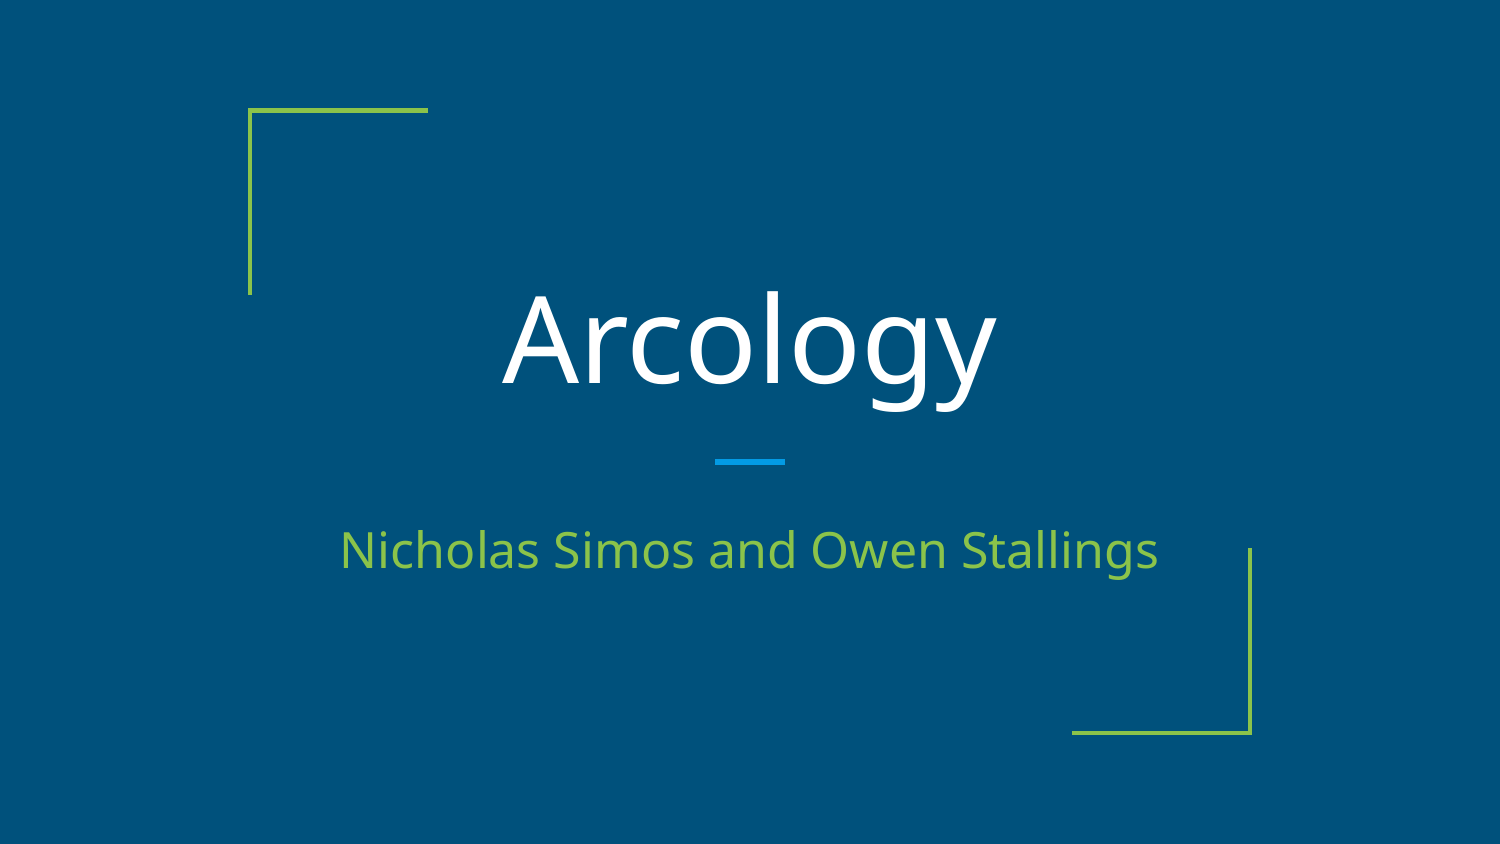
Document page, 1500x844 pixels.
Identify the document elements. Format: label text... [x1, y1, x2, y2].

title Arcology [275, 195, 1225, 435]
subtitle Nicholas Simos and Owen Stallings [275, 500, 1225, 650]
